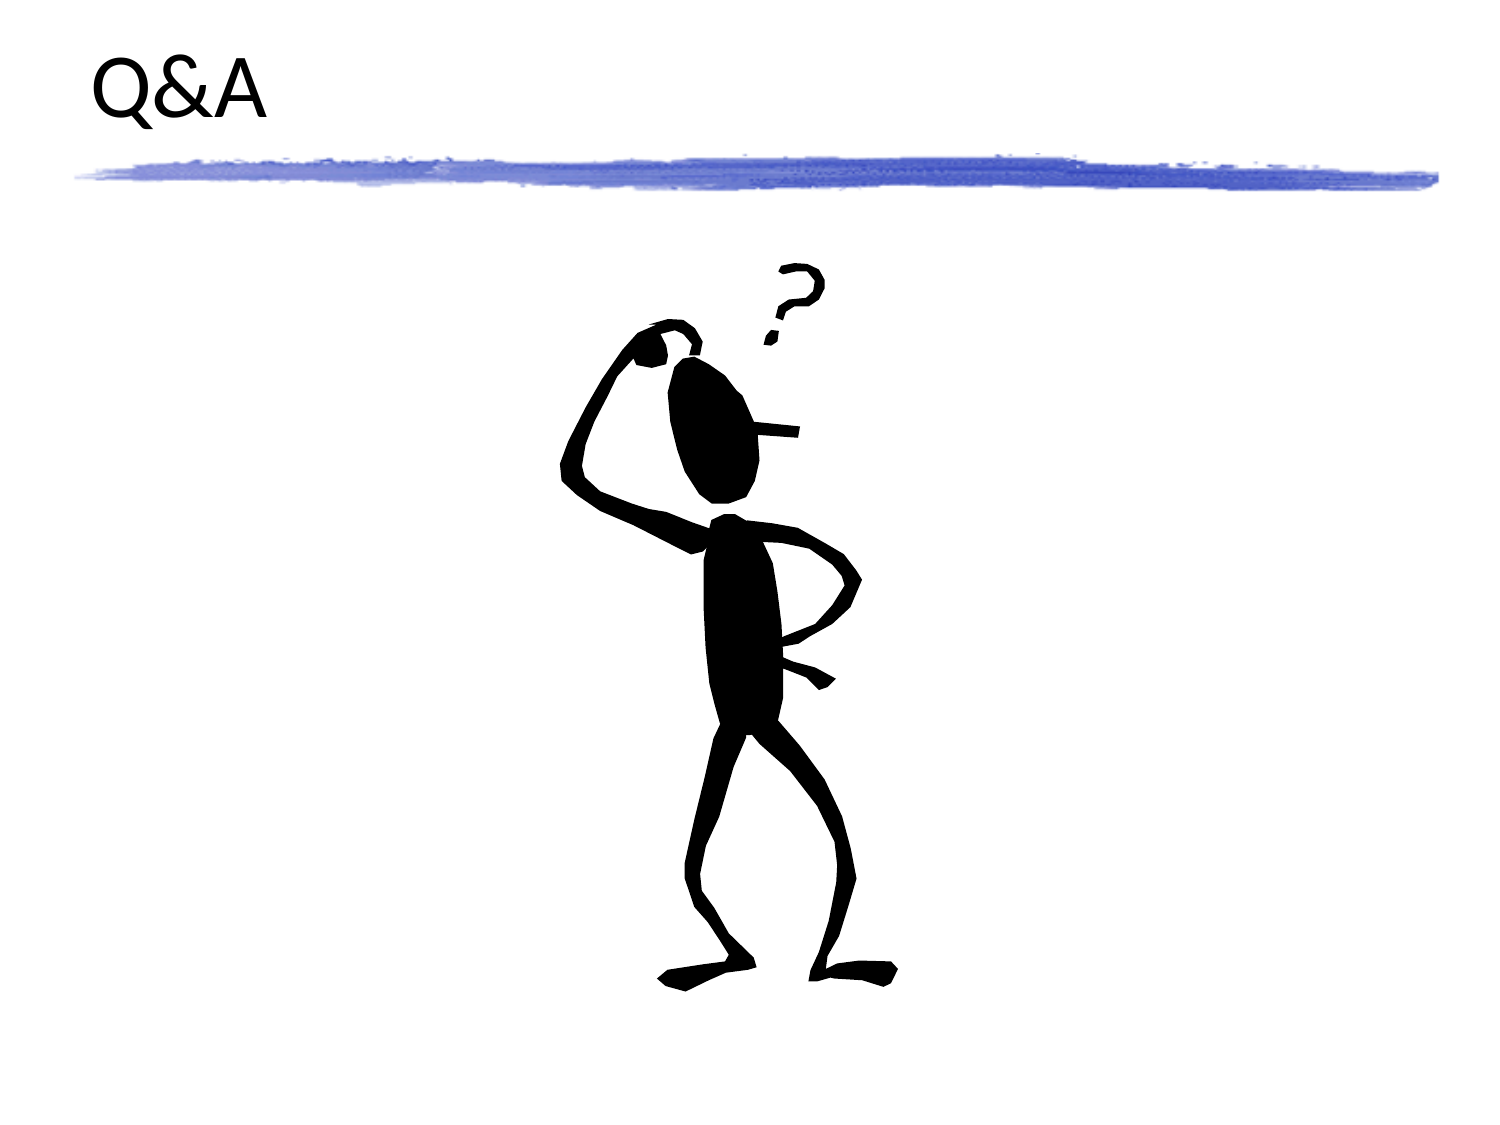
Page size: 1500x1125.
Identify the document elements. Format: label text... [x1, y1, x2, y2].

picture [559, 262, 899, 992]
title Q&A [75, 12, 1425, 150]
picture [62, 153, 1450, 200]
